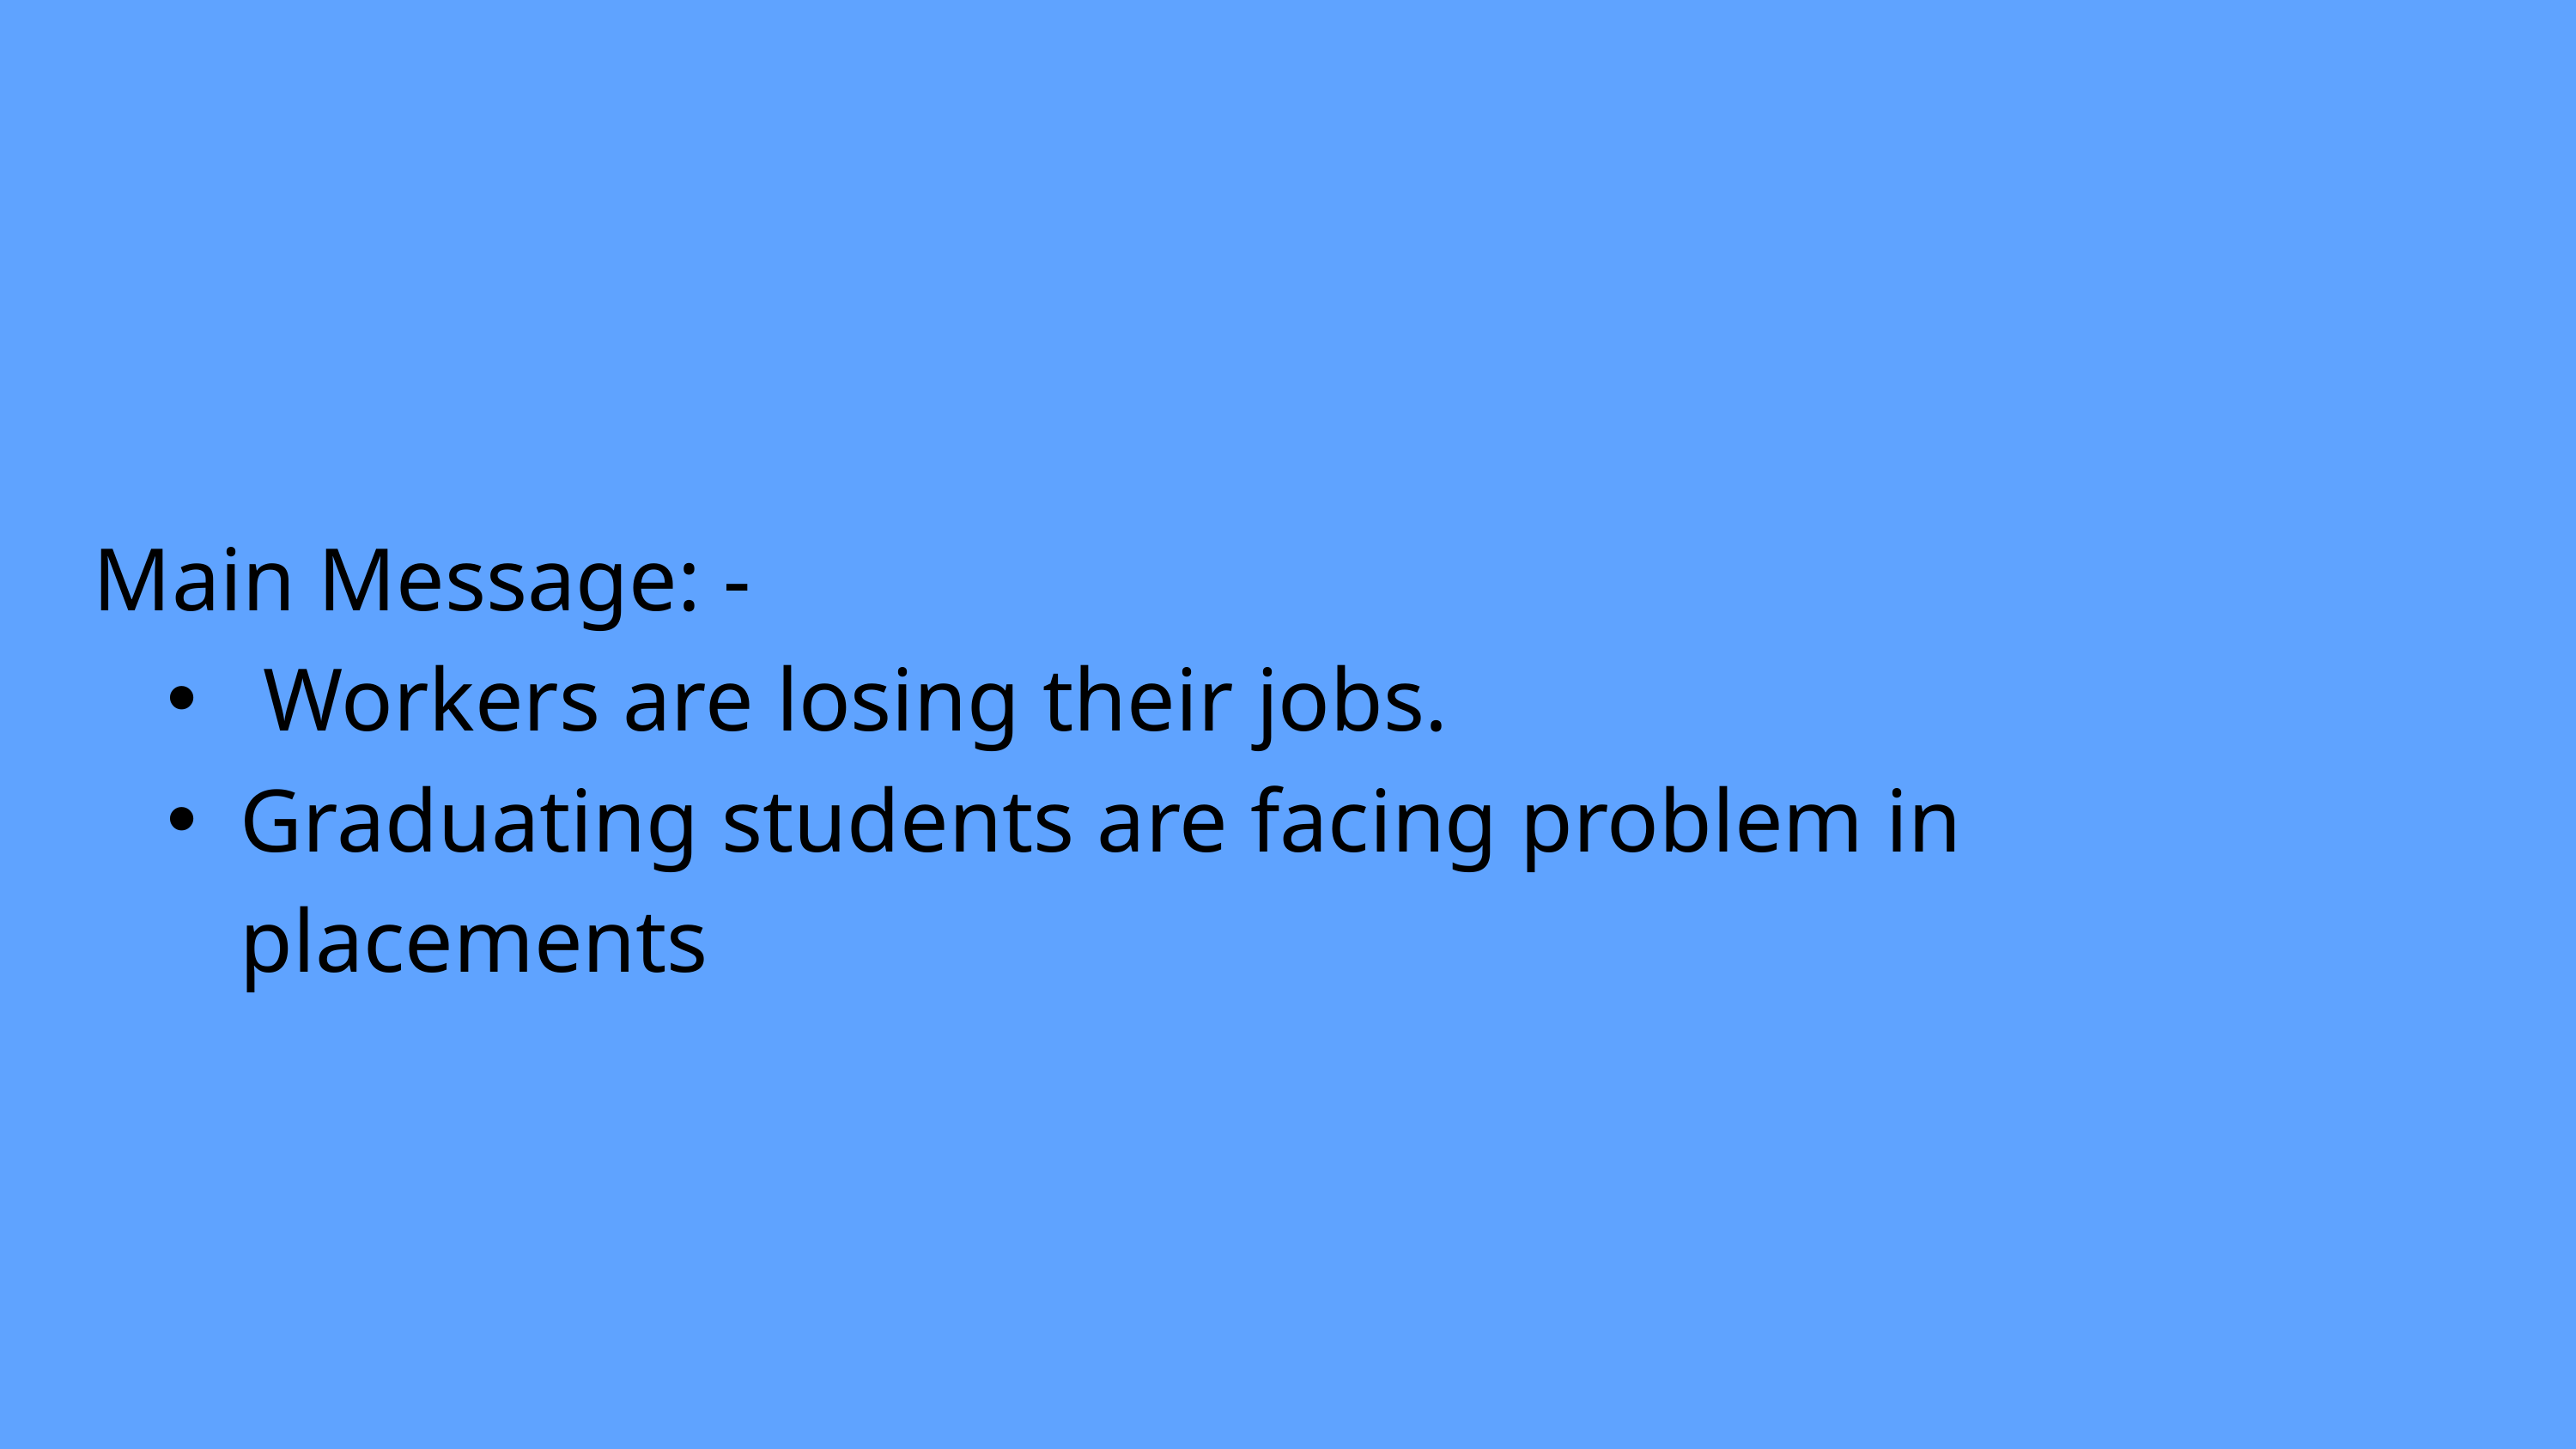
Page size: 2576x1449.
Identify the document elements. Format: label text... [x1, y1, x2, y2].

text_box Main Message: - Workers are losing their jobs. Graduating students are facing problem in placements [94, 506, 2432, 990]
